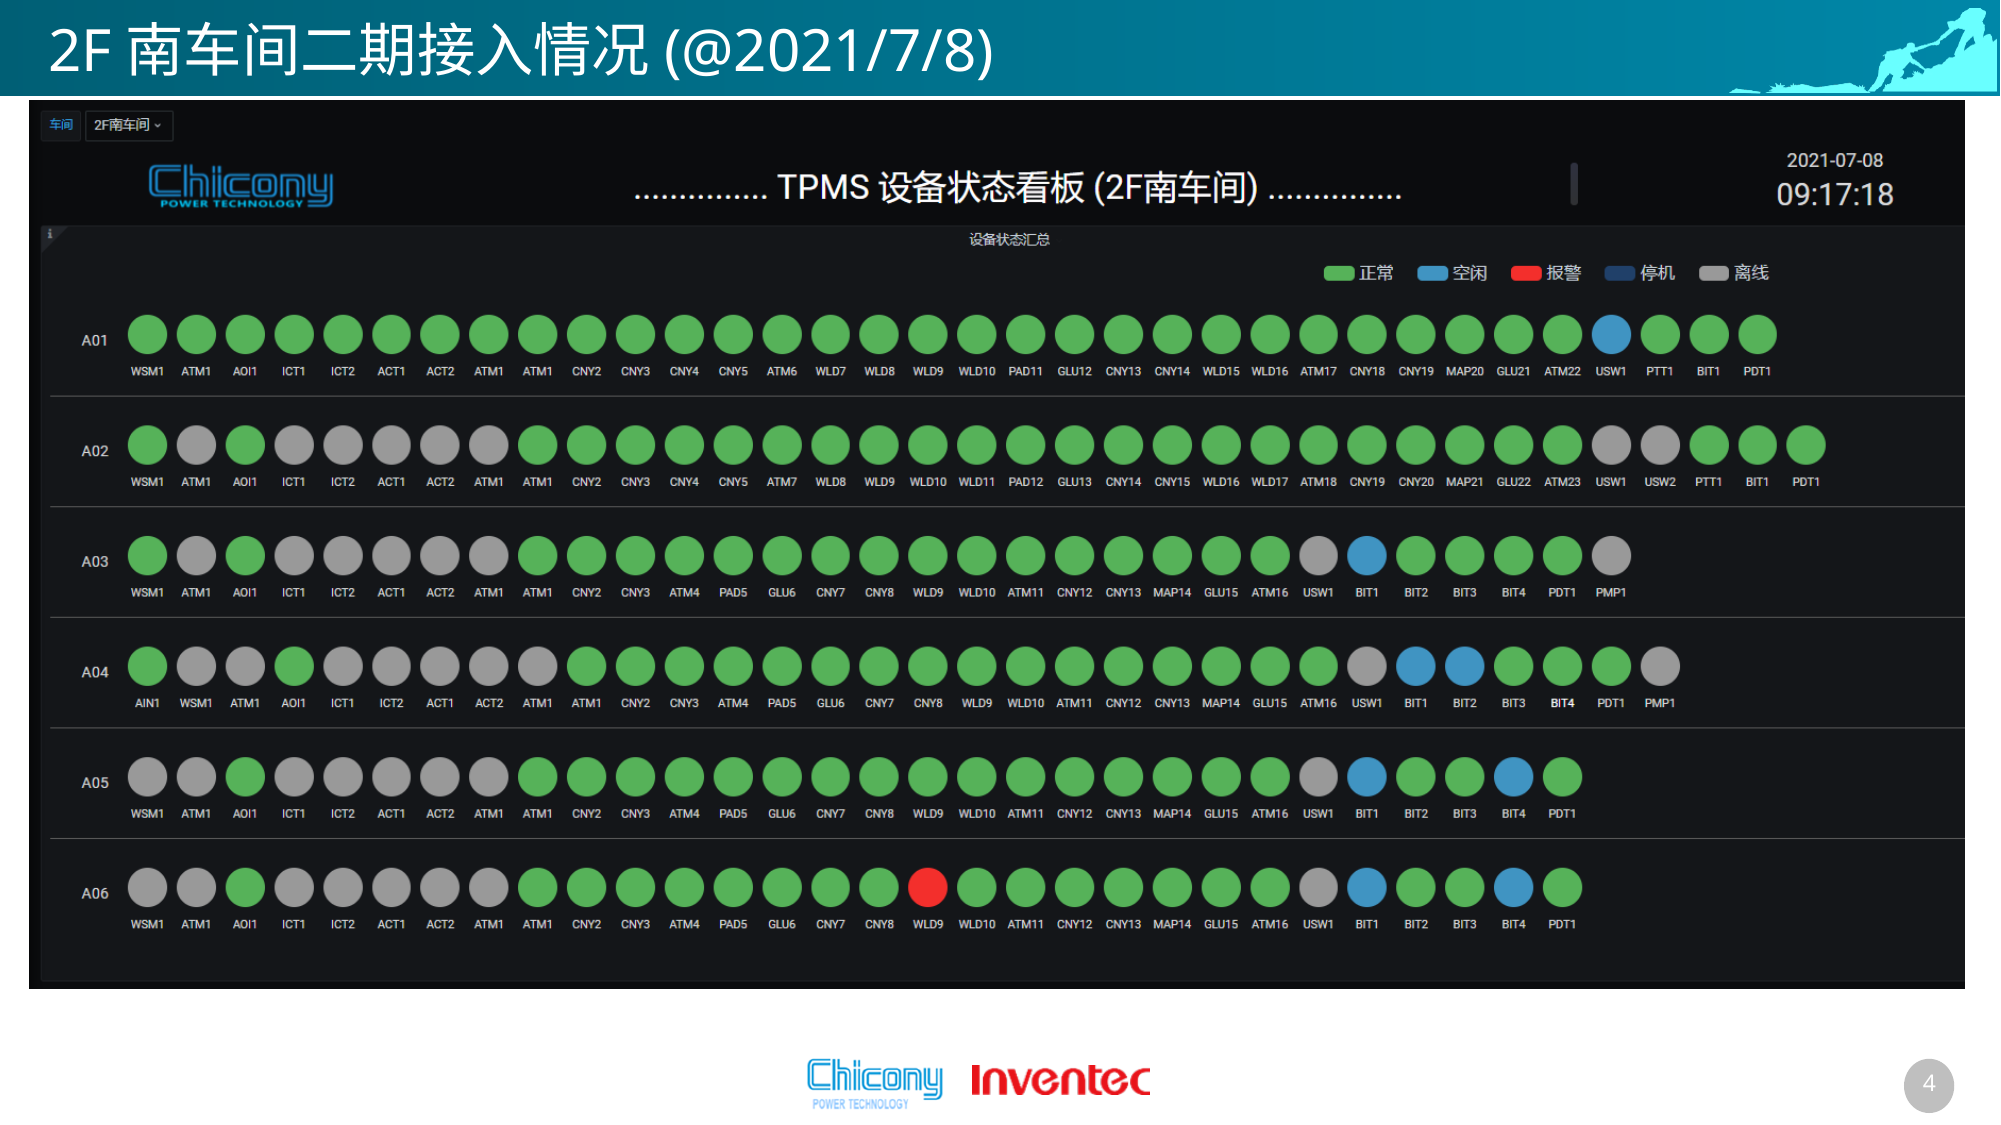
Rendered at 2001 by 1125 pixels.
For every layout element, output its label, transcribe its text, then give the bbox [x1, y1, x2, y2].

picture [29, 100, 1965, 989]
picture [972, 1065, 1150, 1095]
title 2F南车间二期接入情况(@2021/7/8) [33, 13, 1052, 93]
picture [802, 1050, 946, 1110]
text_box 374 [1719, 8, 1999, 96]
